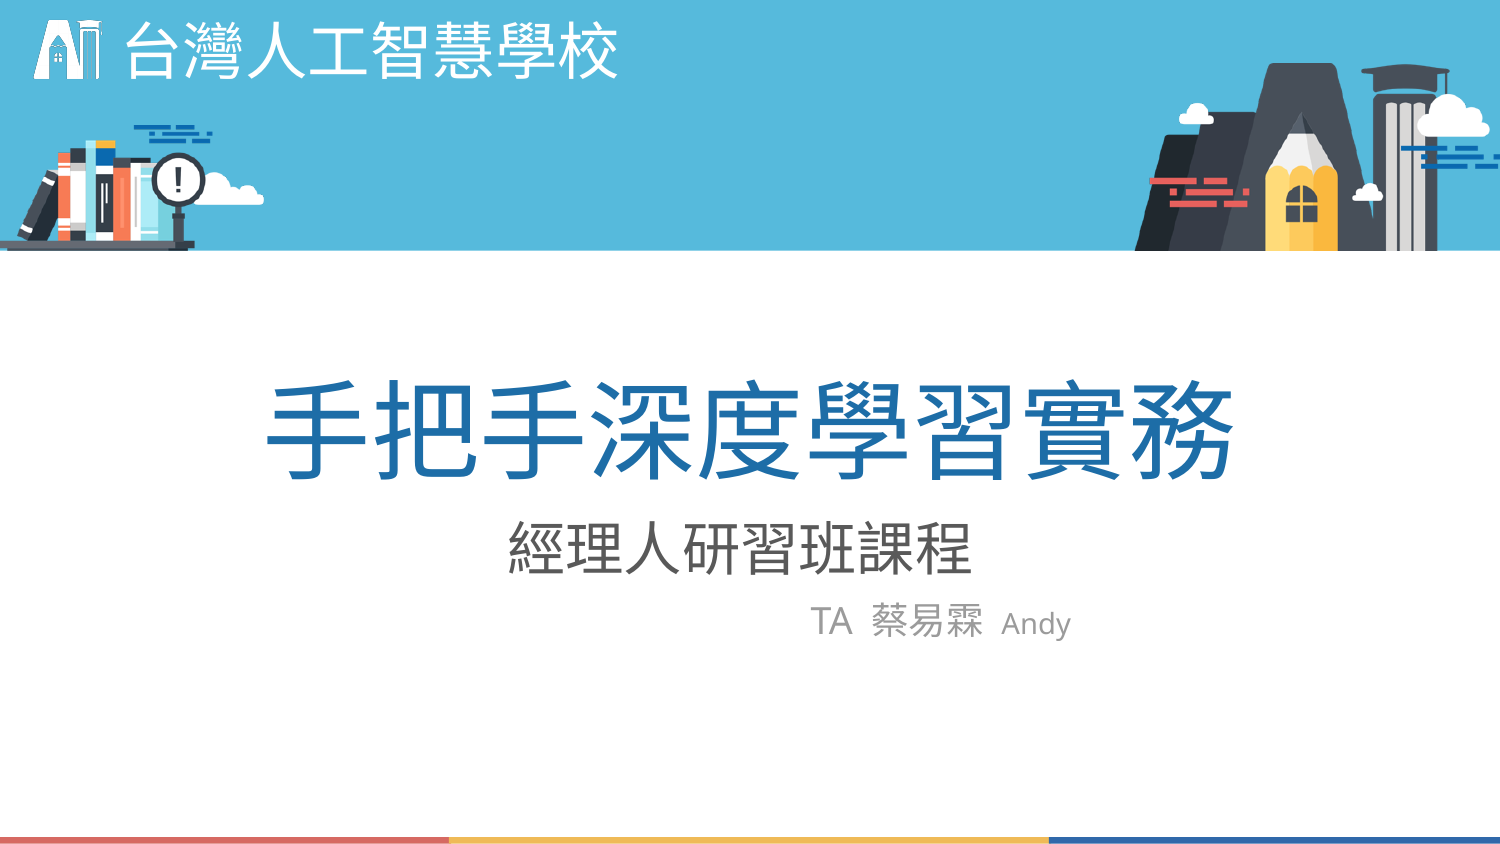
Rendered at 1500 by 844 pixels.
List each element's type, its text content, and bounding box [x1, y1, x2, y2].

title 手把手深度學習實務 [51, 259, 1449, 597]
picture [1125, 63, 1500, 251]
picture [0, 125, 264, 251]
picture [30, 17, 106, 82]
text_box TA 蔡易霖 Andy [795, 589, 1125, 651]
subtitle 經理人研習班課程 [41, 497, 1440, 600]
